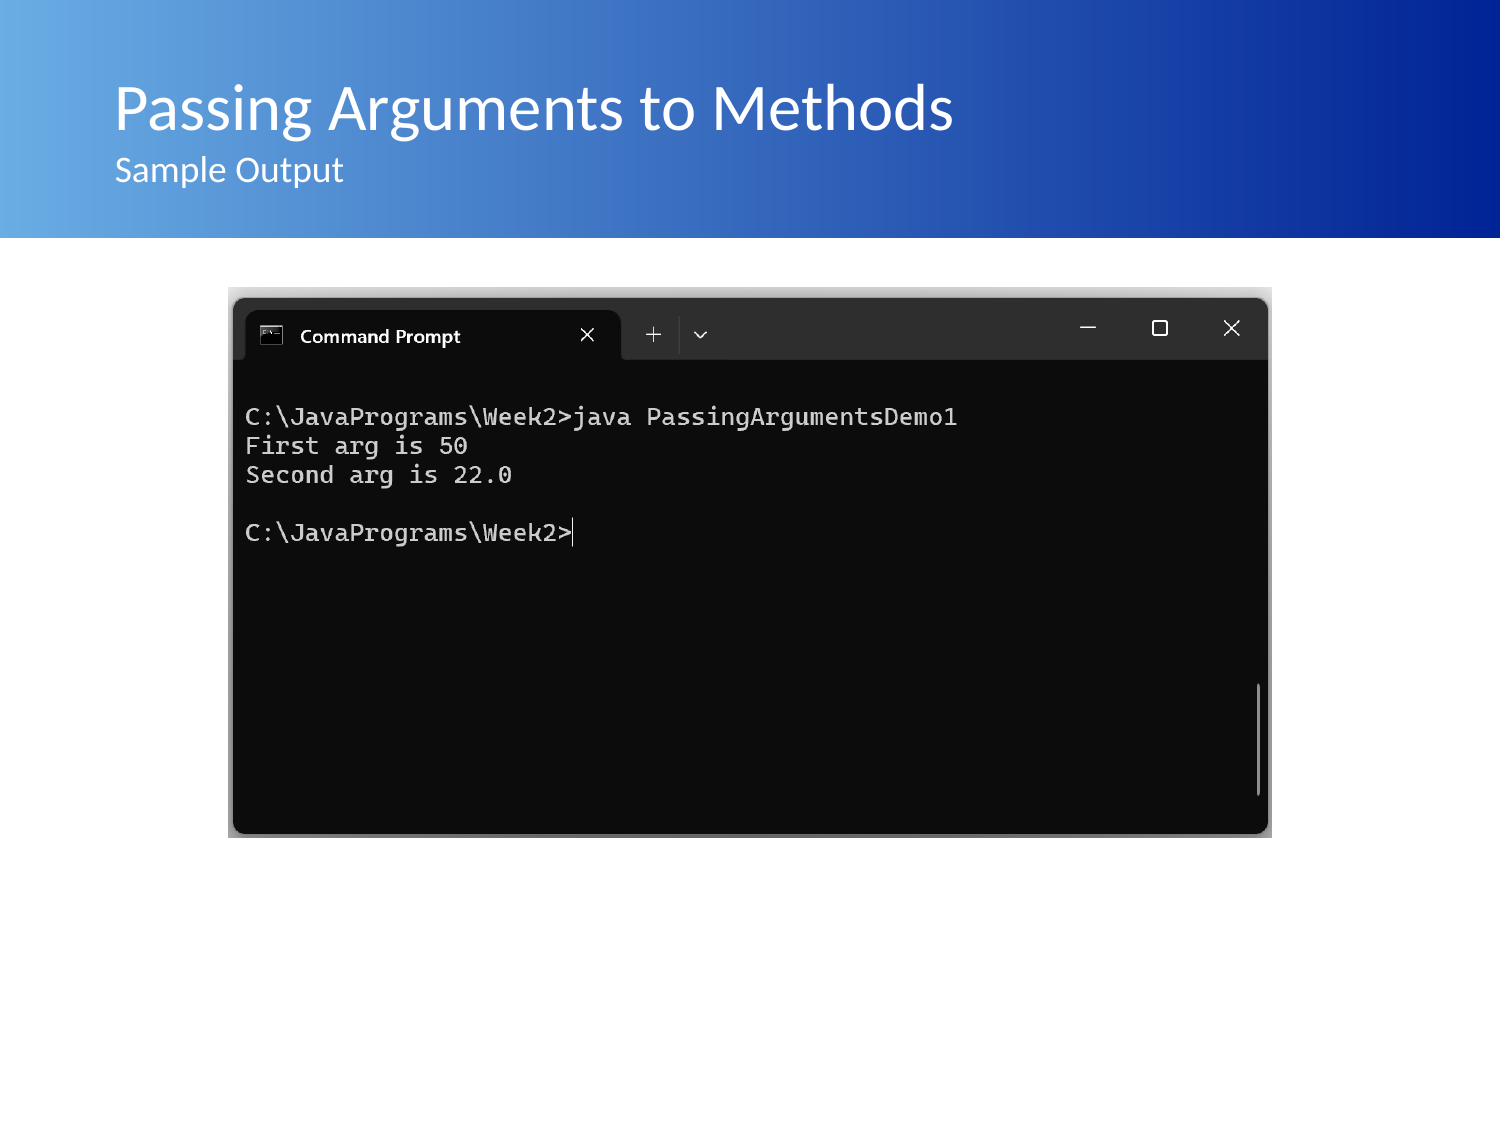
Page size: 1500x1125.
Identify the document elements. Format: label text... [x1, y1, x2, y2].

list Sample Output [99, 137, 700, 200]
picture [227, 287, 1273, 838]
title Passing Arguments to Methods [99, 57, 1450, 150]
